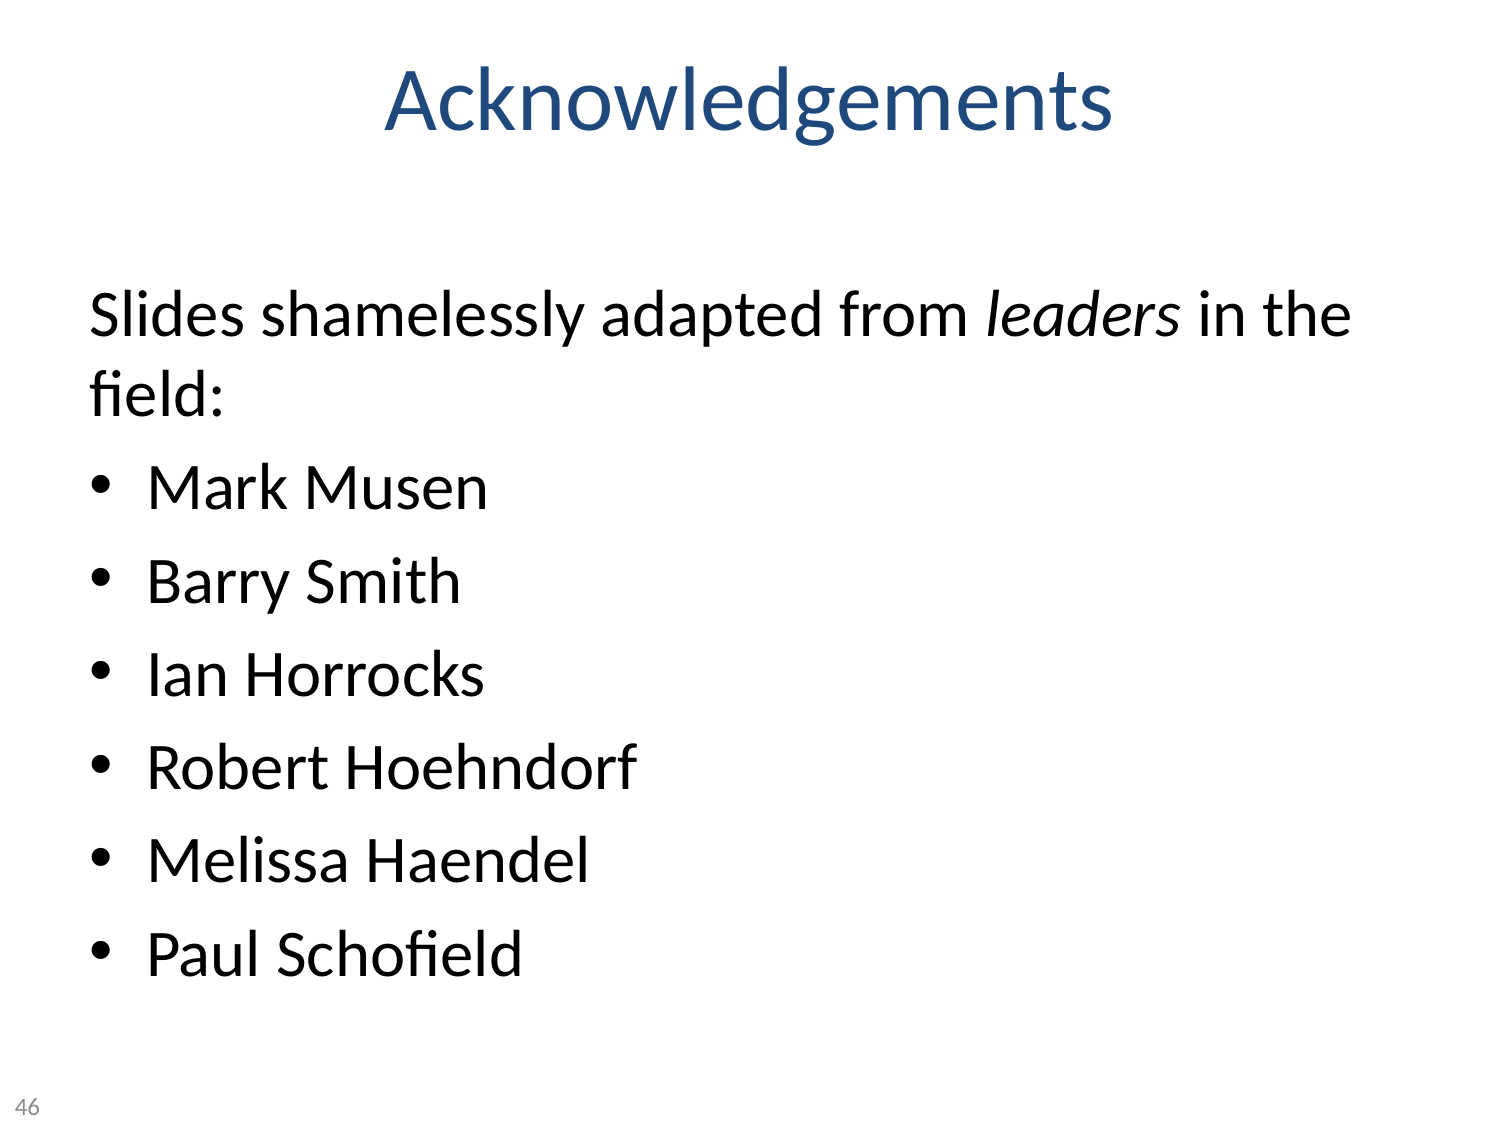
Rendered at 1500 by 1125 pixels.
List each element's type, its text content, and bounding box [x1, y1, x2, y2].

text_box 46 [0, 1087, 350, 1124]
text_box Acknowledgements [74, 0, 1425, 188]
text_box Slides shamelessly adapted from leaders in the field: Mark Musen Barry Smith Ian Horrocks Robert Hoehndorf Melissa Haendel Paul Schofield [74, 262, 1425, 1005]
